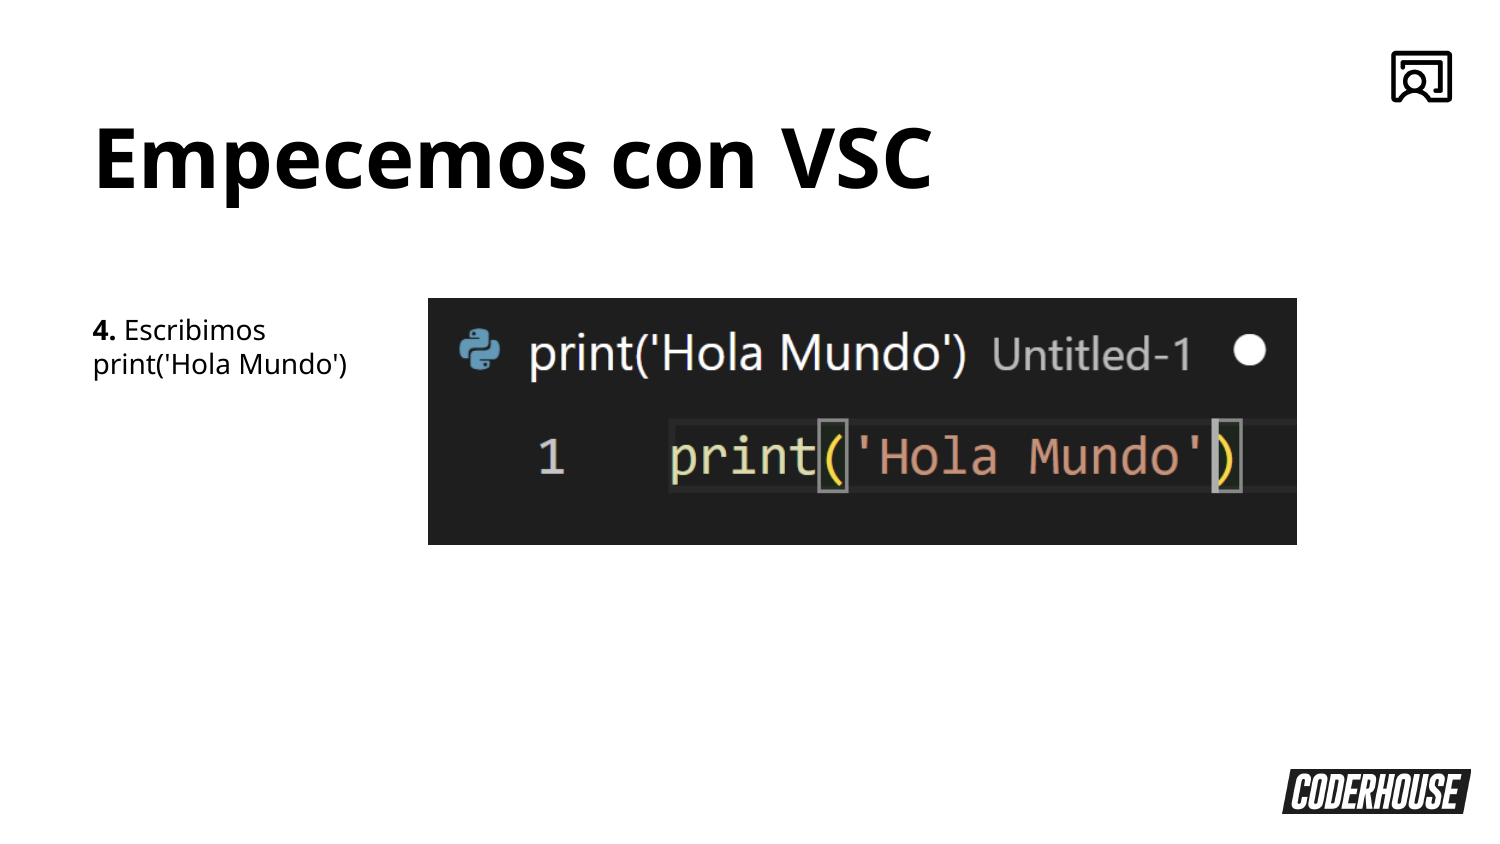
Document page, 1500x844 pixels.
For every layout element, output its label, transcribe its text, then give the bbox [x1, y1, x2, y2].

text_box Empecemos con VSC [77, 101, 1414, 222]
picture [1281, 769, 1471, 814]
picture [1384, 39, 1460, 115]
picture [428, 298, 1297, 546]
text_box 4. Escribimos print('Hola Mundo') [77, 263, 400, 395]
